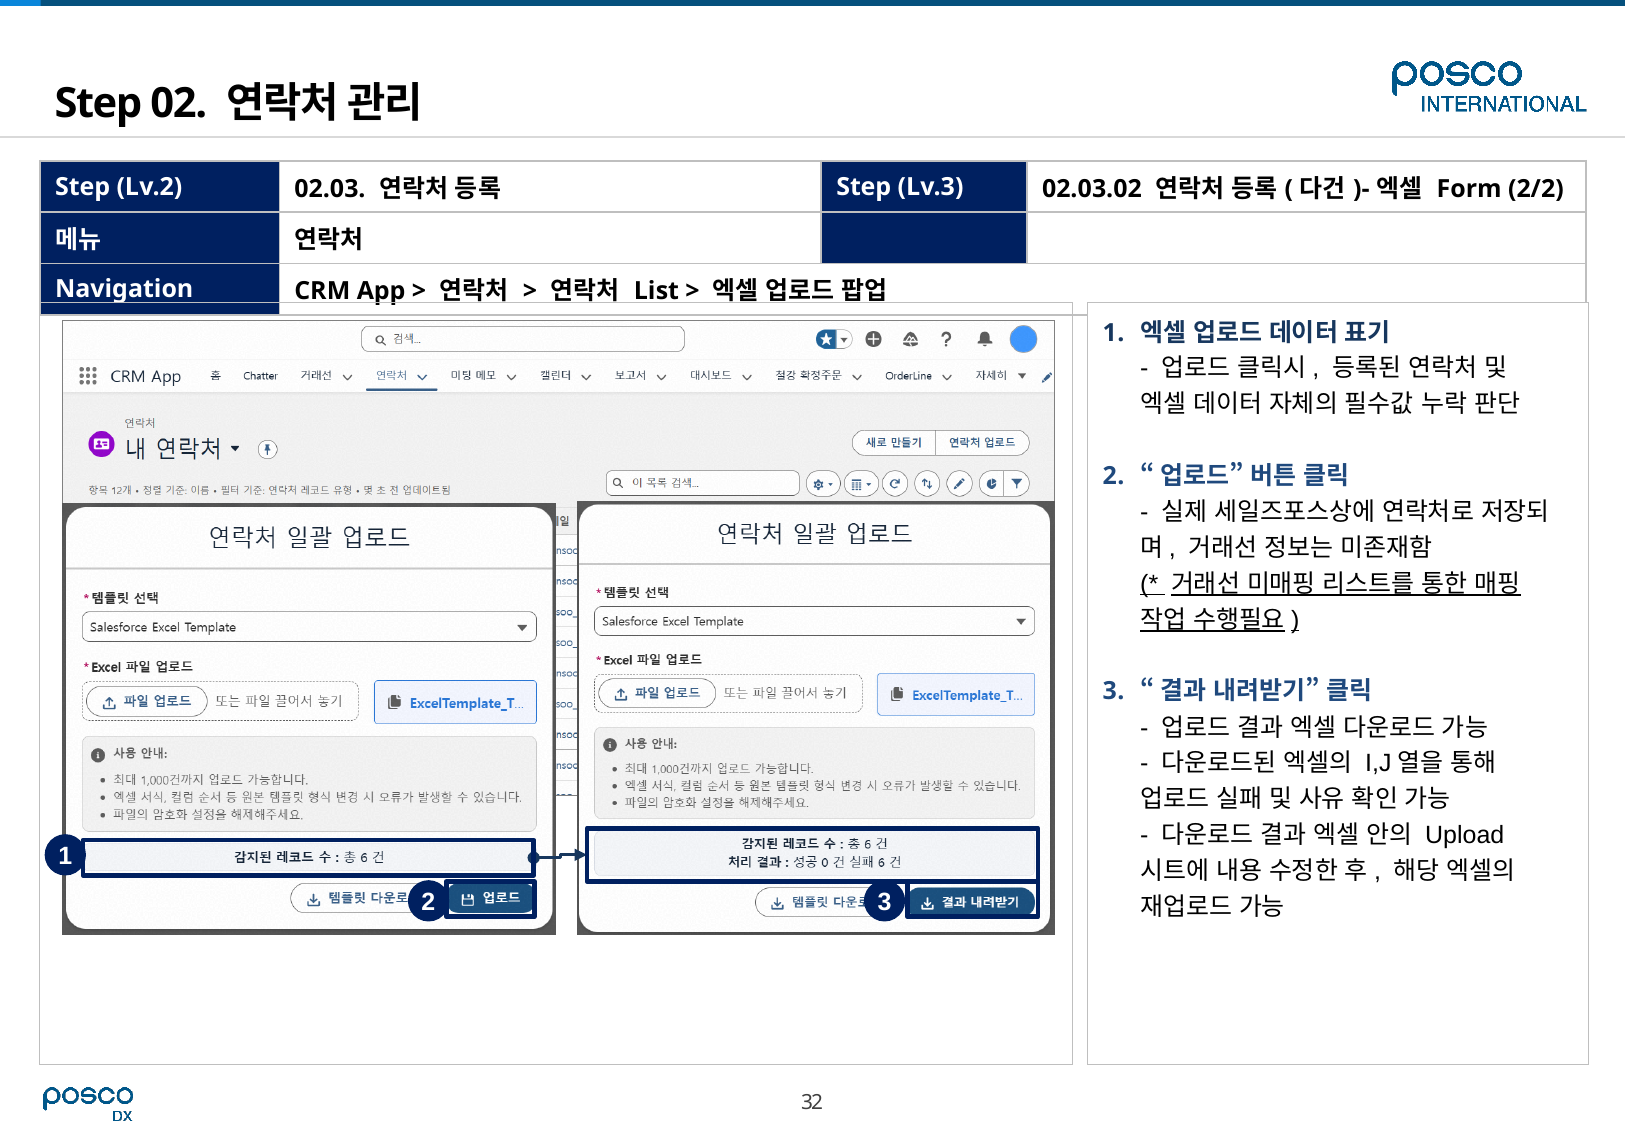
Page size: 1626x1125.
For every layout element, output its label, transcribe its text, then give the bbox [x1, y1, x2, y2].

picture [1391, 59, 1587, 113]
table_header 02.03. 연락처 등록 [280, 162, 820, 211]
table_header 02.03.02 연락처 등록(다건)-엑셀 Form (2/2) [1028, 162, 1585, 211]
table_cell 연락처 [280, 213, 820, 263]
table_cell 메뉴 [41, 213, 279, 263]
picture [62, 320, 1055, 935]
text_box 엑셀 업로드 데이터 표기 - 업로드 클릭시, 등록된 연락처 및 엑셀 데이터 자체의 필수값 누락 판단 “업로드” 버튼 클릭 - 실제 세일즈포스상에 연락처로 저장되며, 거래선 정보는 미존재함 (* 거래선 미매핑 리스트를 통한 매핑 작업 수행필요) “결과 내려받기” 클릭 - 업로드 결과 엑셀 다운로드 가능 - 다운로드된 엑셀의 I,J열을 통해 업로드 실패 및 사유 확인 가능 - 다운로드 결과 엑셀 안의 Upload 시트에 내용 수정한 후, 해당 엑셀의 재업로드 가능 [1087, 302, 1589, 1065]
table_cell CRM App > 연락처 > 연락처 List > 엑셀 업로드 팝업 [280, 264, 1585, 314]
text_box 1 [44, 834, 62, 876]
table_cell Navigation [41, 264, 279, 302]
picture [43, 1087, 133, 1121]
table_cell [822, 213, 1026, 263]
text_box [533, 854, 588, 858]
table_cell [1028, 213, 1585, 263]
text_box Step 02. 연락처 관리 [39, 68, 685, 115]
table_header Step (Lv.3) [822, 162, 1026, 211]
picture [0, 0, 41, 6]
text_box [39, 302, 1073, 1065]
table_header Step (Lv.2) [41, 162, 279, 211]
